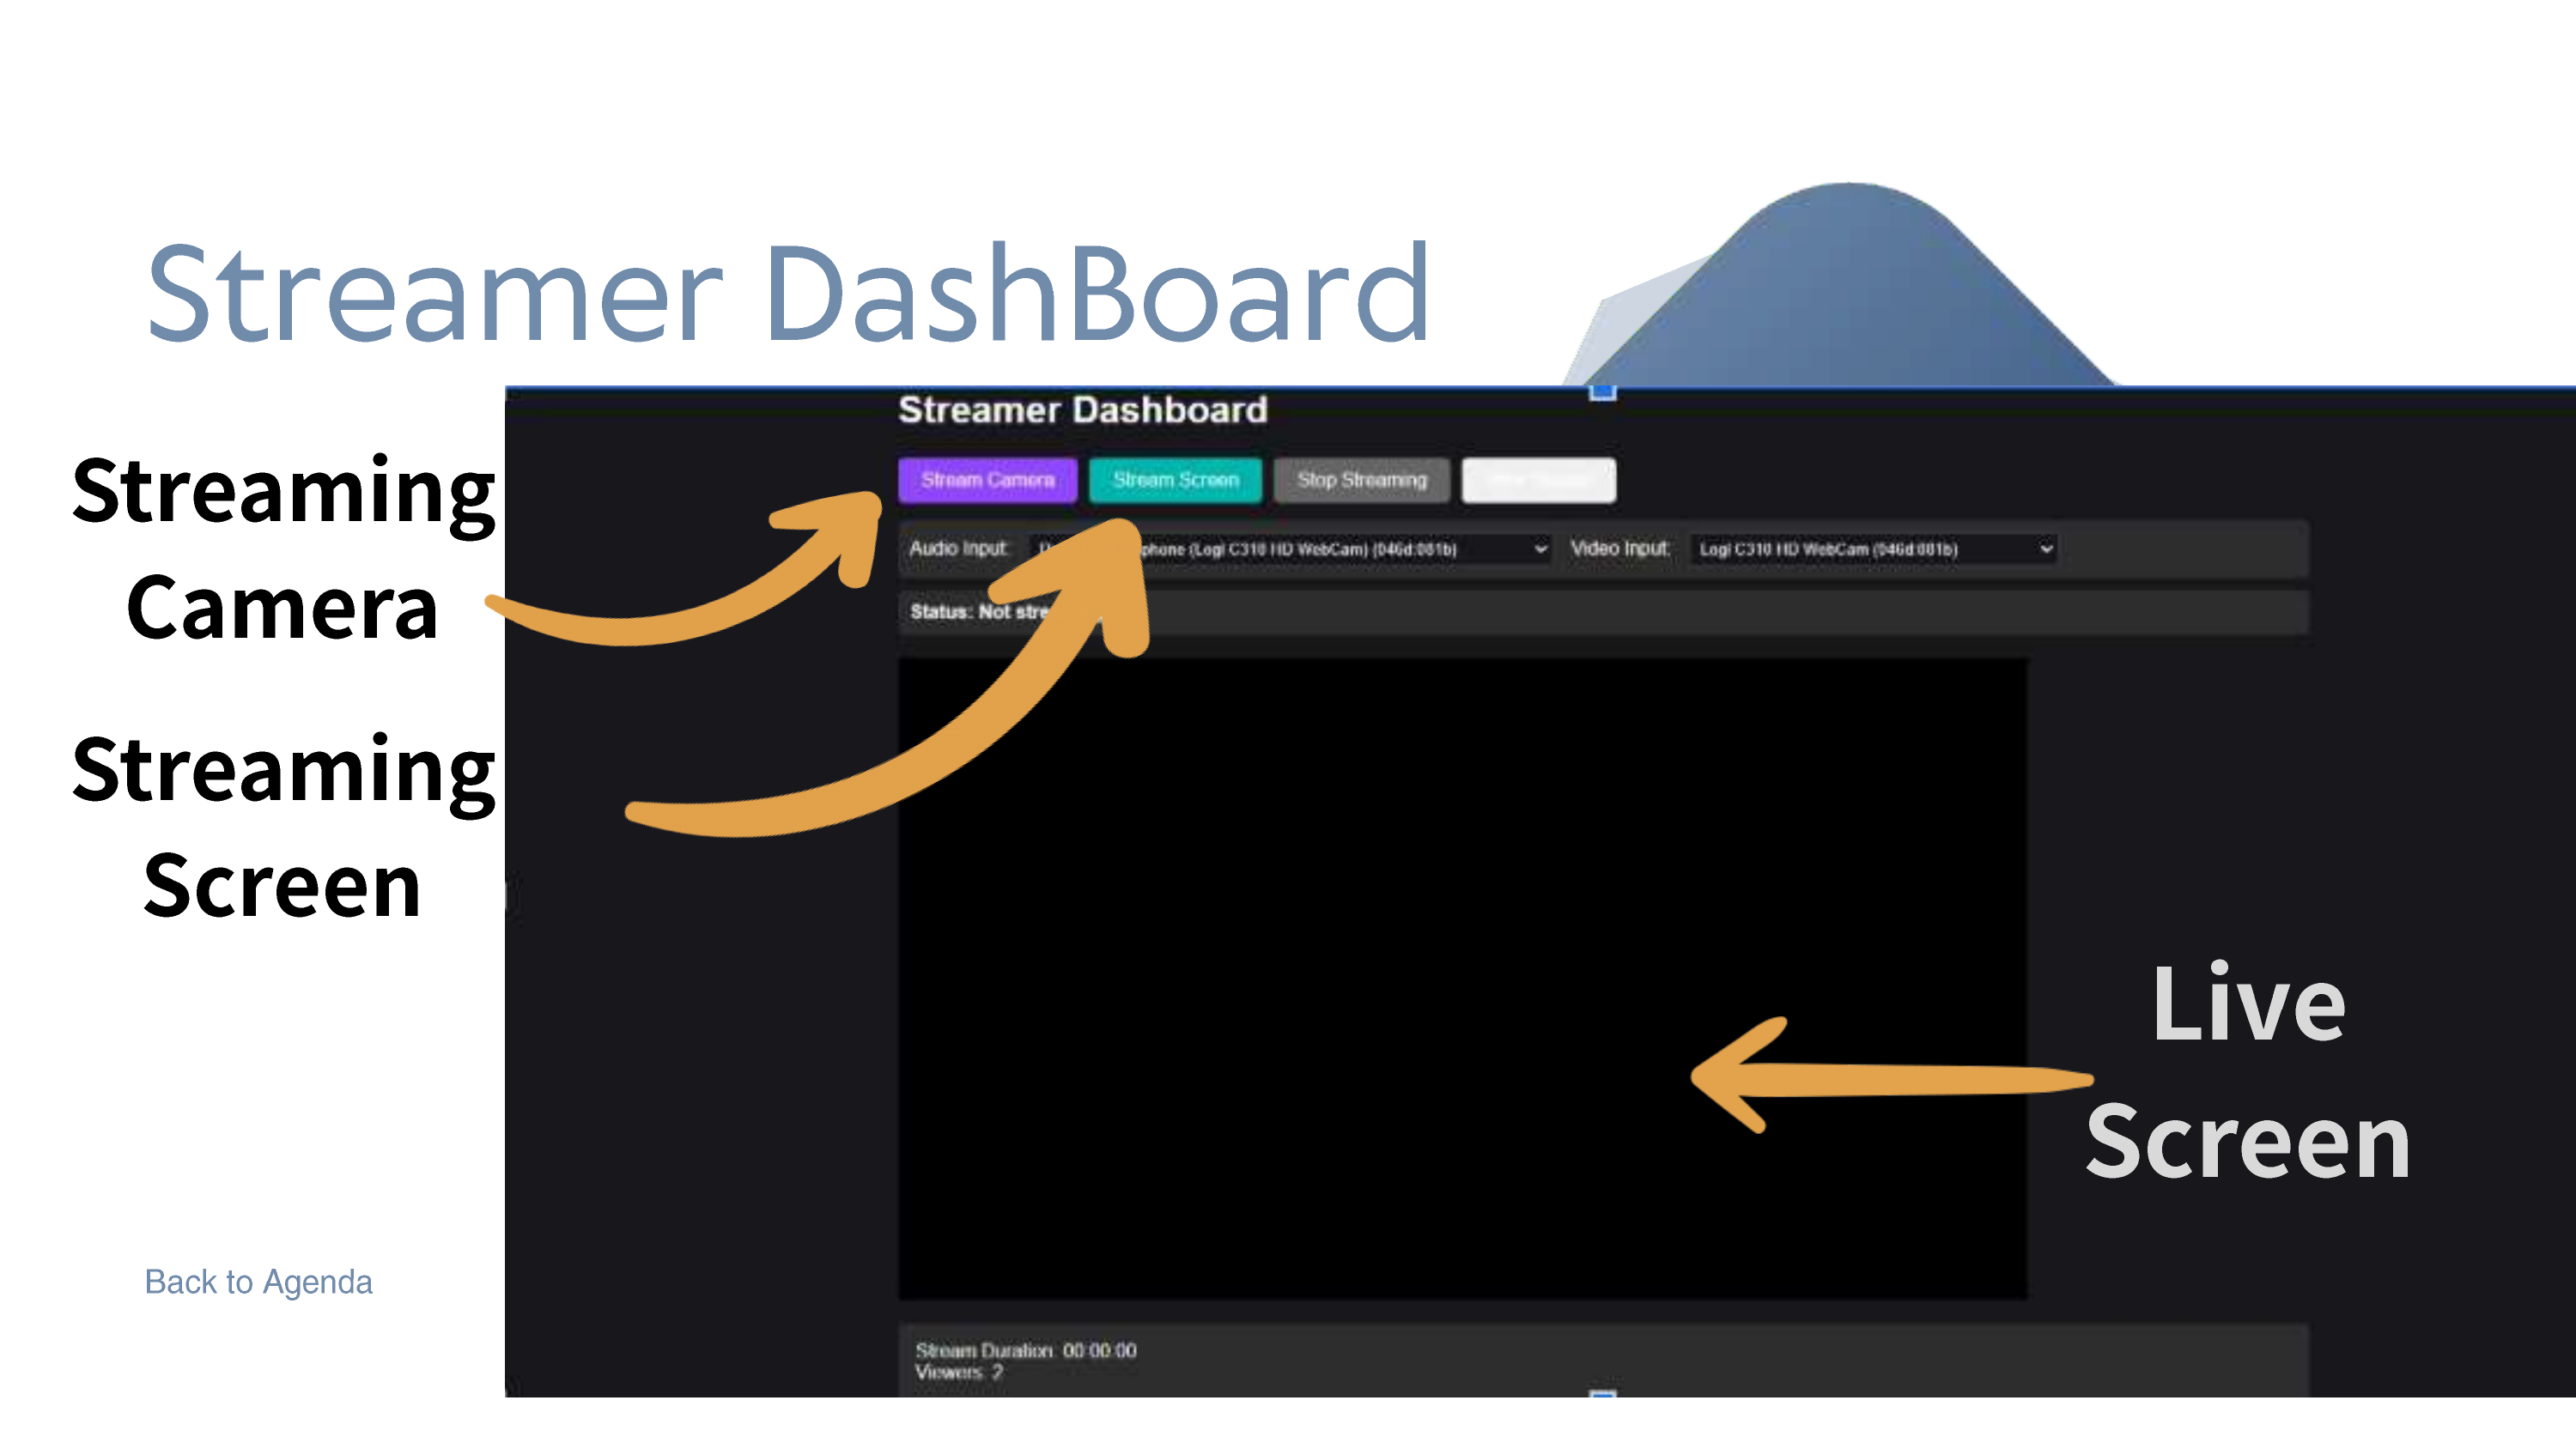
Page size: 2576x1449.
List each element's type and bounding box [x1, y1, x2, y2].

text_box [68, 32, 2576, 1417]
